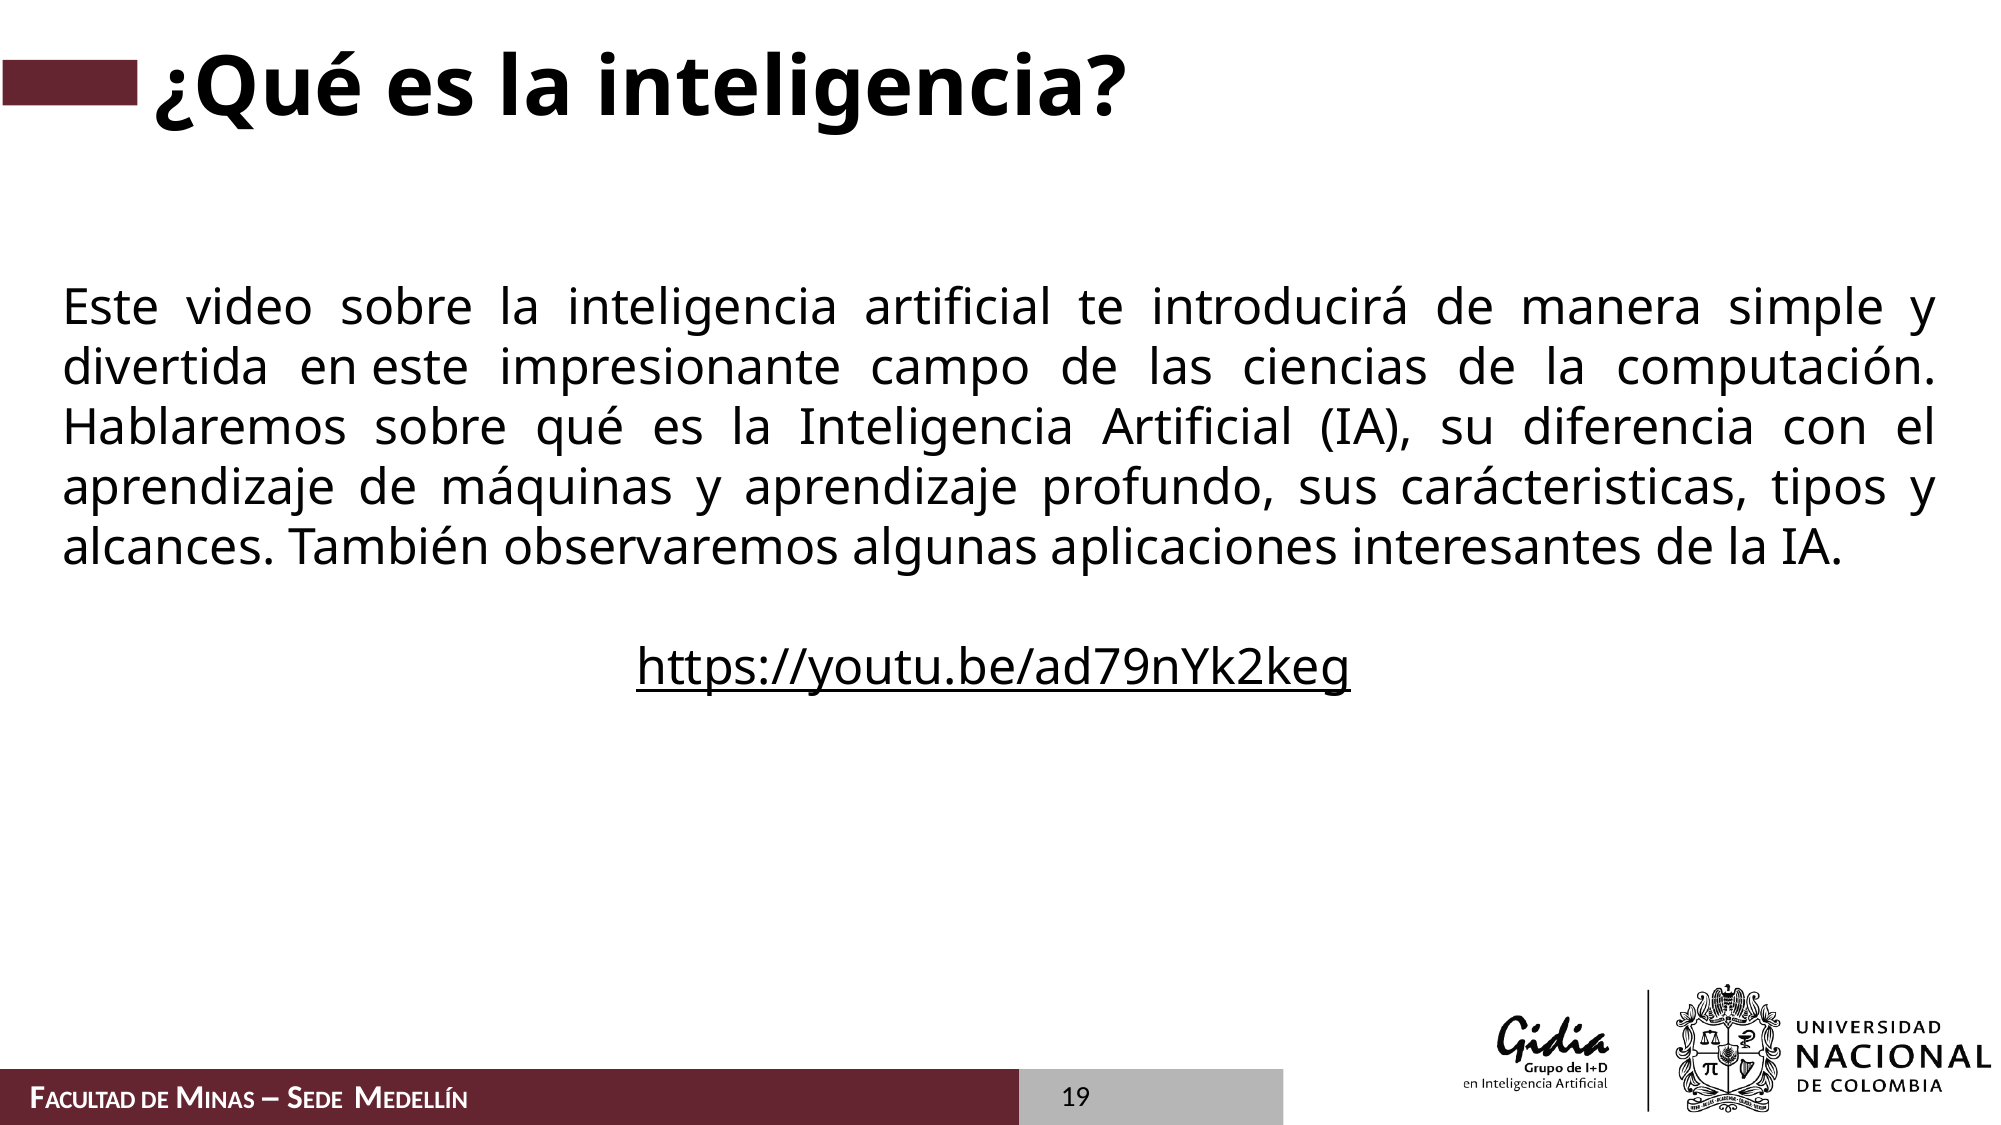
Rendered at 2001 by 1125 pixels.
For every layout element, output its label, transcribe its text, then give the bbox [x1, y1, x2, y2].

slide_number 19 [1054, 1082, 1097, 1116]
list Este video sobre la inteligencia artificial te introducirá de manera simple y divertida en este impresionante campo de las ciencias de la computación. Hablaremos sobre qué es la Inteligencia Artificial (IA), su diferencia con el aprendizaje de máquinas y aprendizaje profundo, sus carácteristicas, tipos y alcances. También observaremos algunas aplicaciones interesantes de la IA. https://youtu.be/ad79nYk2keg [62, 275, 1938, 913]
picture [1463, 983, 1992, 1113]
text_box ¿Qué es la inteligencia? [154, 32, 1352, 133]
